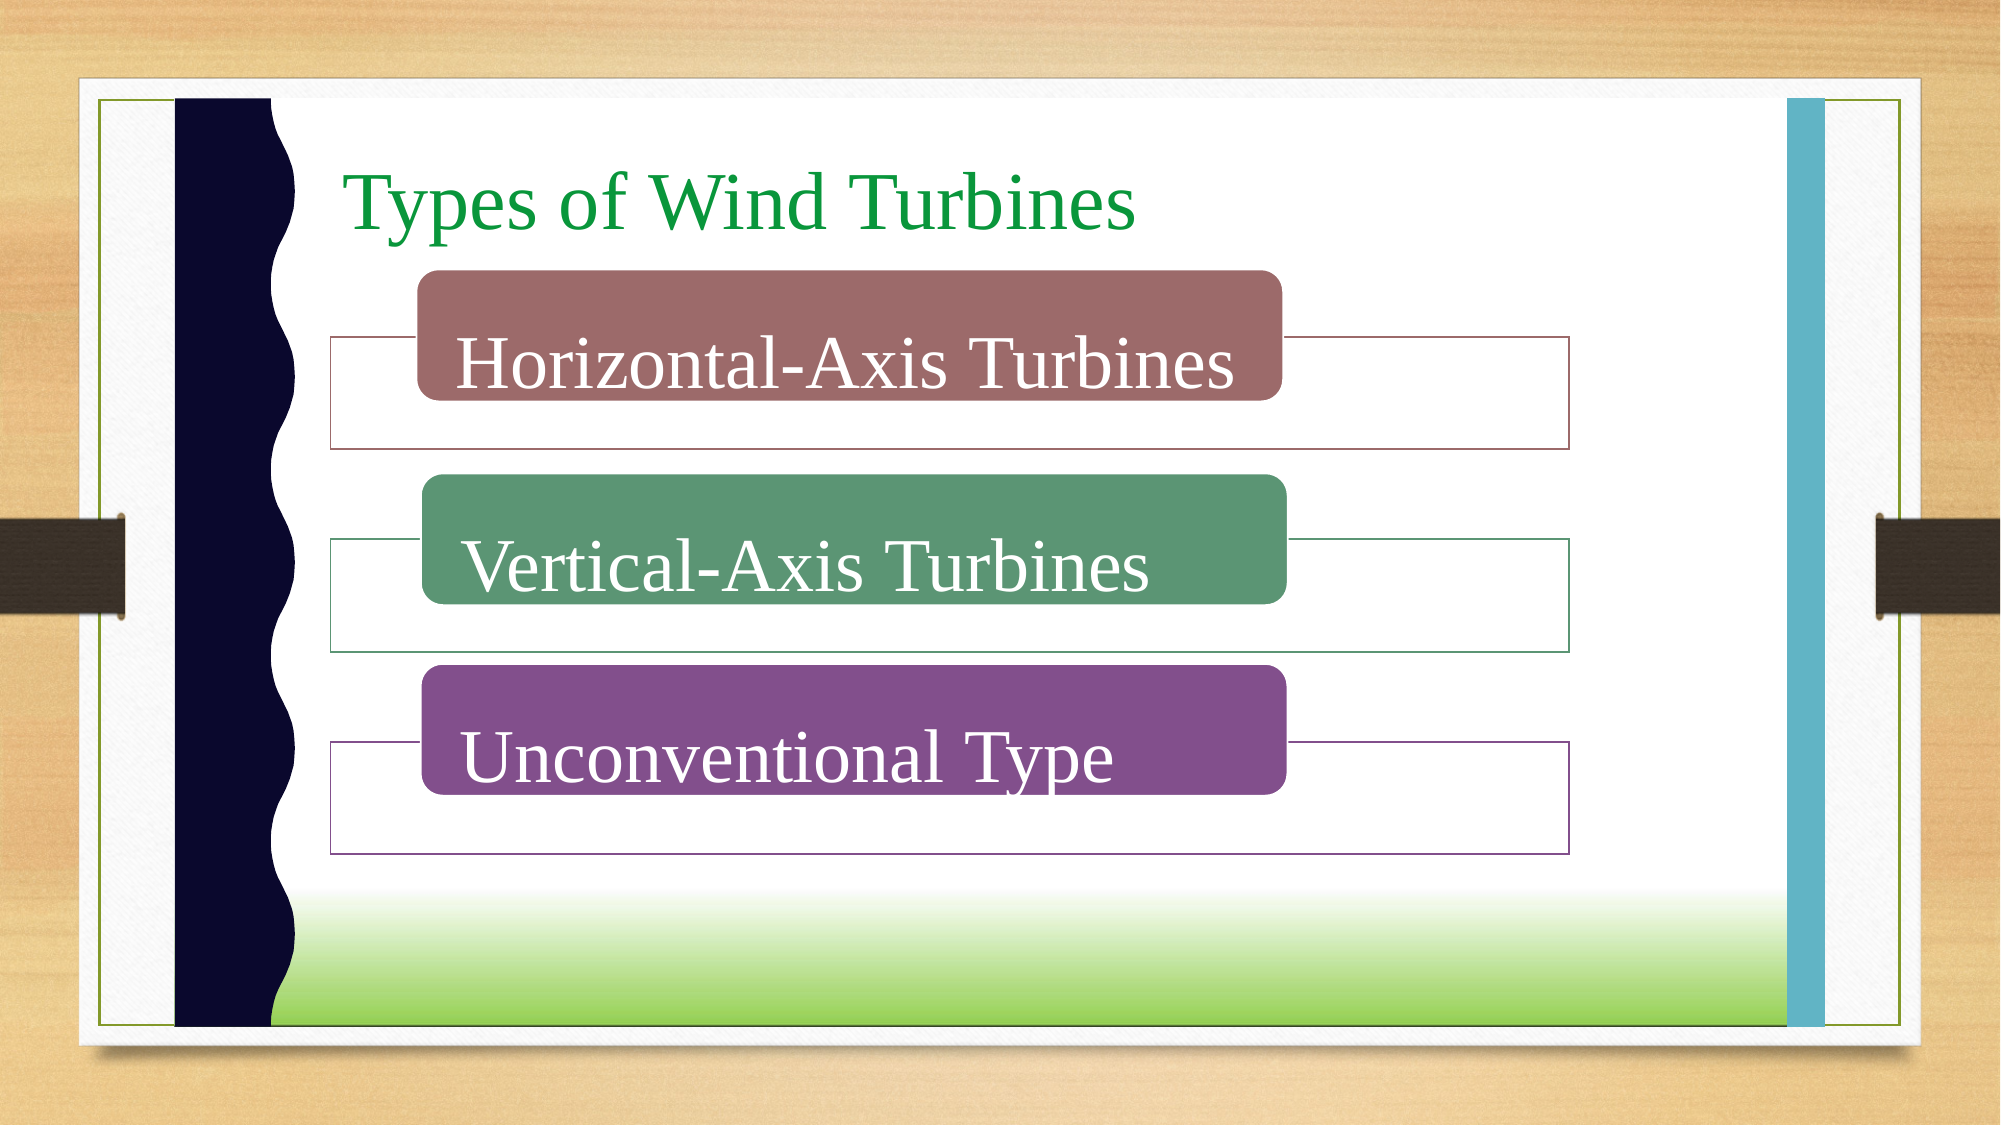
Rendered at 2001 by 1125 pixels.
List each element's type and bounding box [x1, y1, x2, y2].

text_box [174, 97, 1826, 1027]
picture [0, 0, 2001, 1125]
